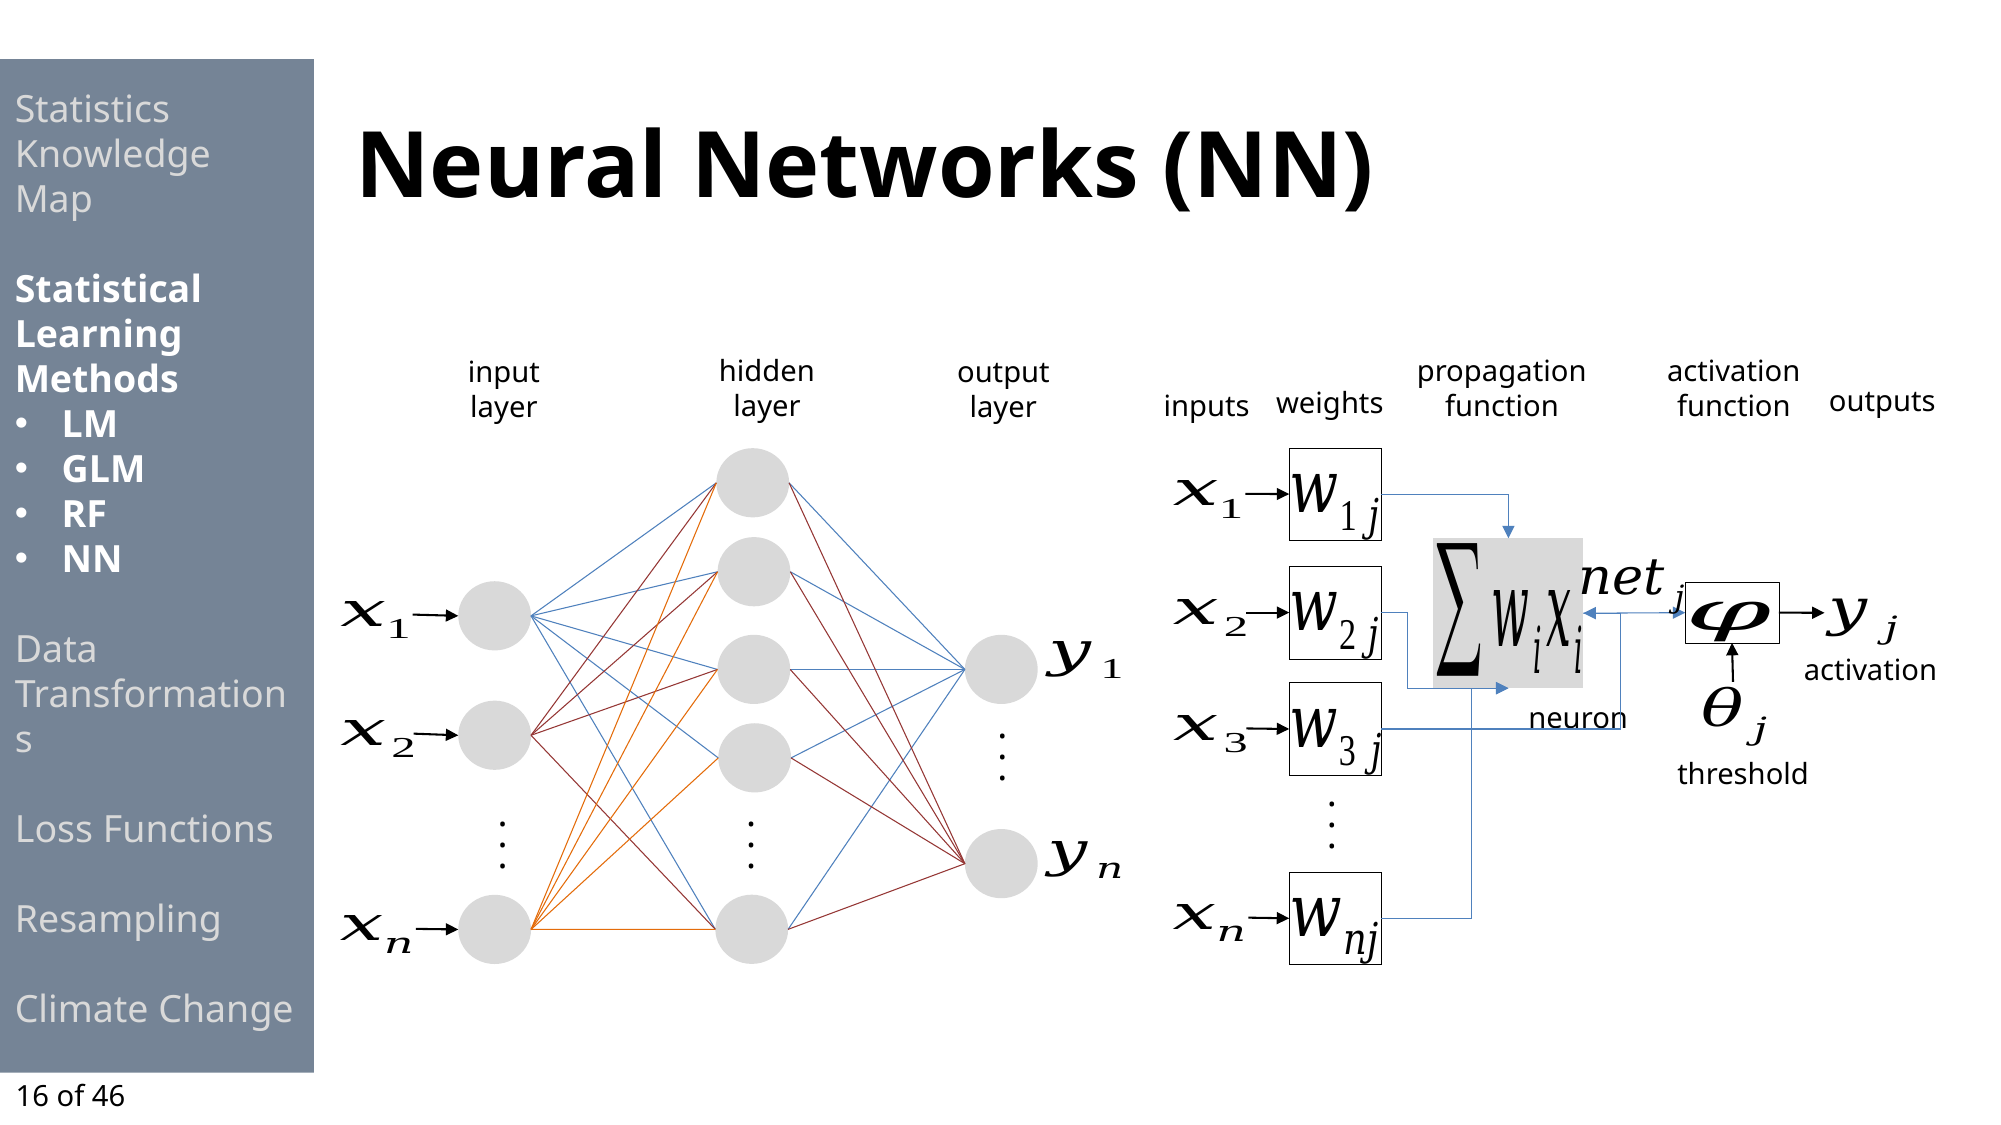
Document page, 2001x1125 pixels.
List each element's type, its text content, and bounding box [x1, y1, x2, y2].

title Neural Networks (NN) [343, 59, 1934, 277]
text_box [1150, 344, 1958, 965]
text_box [335, 344, 1122, 964]
text_box Statistics Knowledge Map Statistical Learning Methods LM GLM RF NN Data Transformations Loss Functions Resampling Climate Change [0, 77, 311, 1038]
